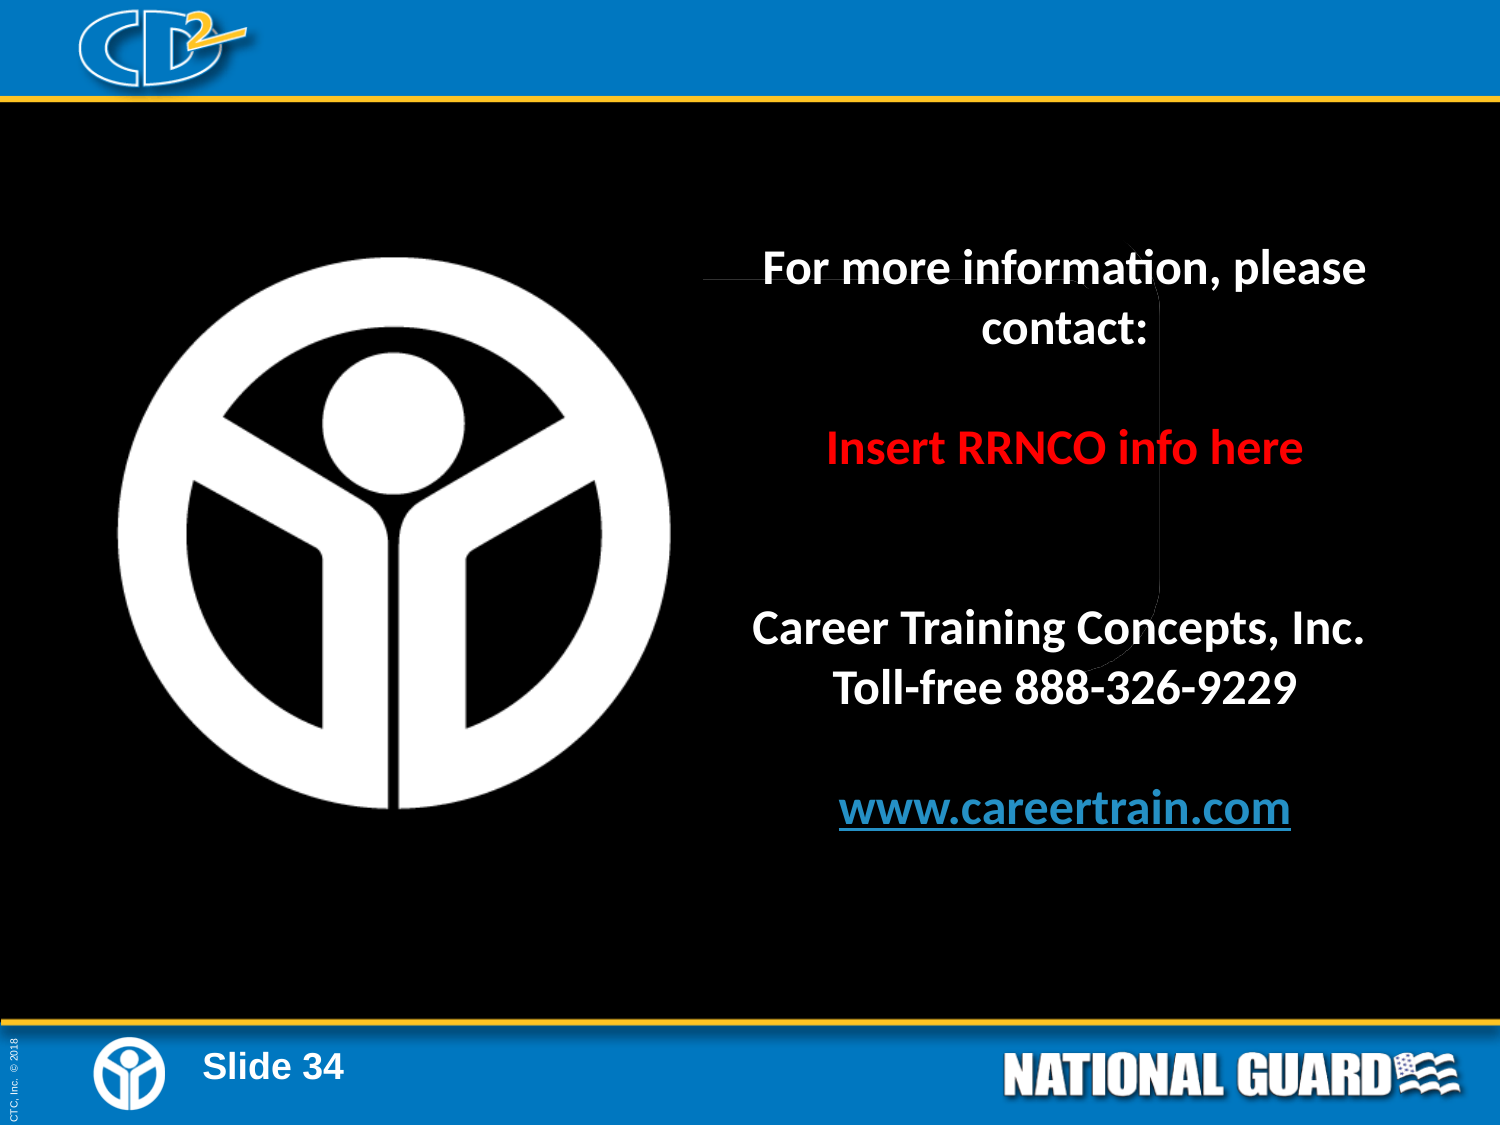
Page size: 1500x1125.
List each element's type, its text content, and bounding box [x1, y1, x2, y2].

picture [0, 0, 1500, 1125]
text_box For more information, please contact: Insert RRNCO info here Career Training Concepts, Inc. Toll-free 888-326-9229 www.careertrain.com [705, 227, 1425, 1083]
text_box Slide 34 [187, 1034, 686, 1125]
